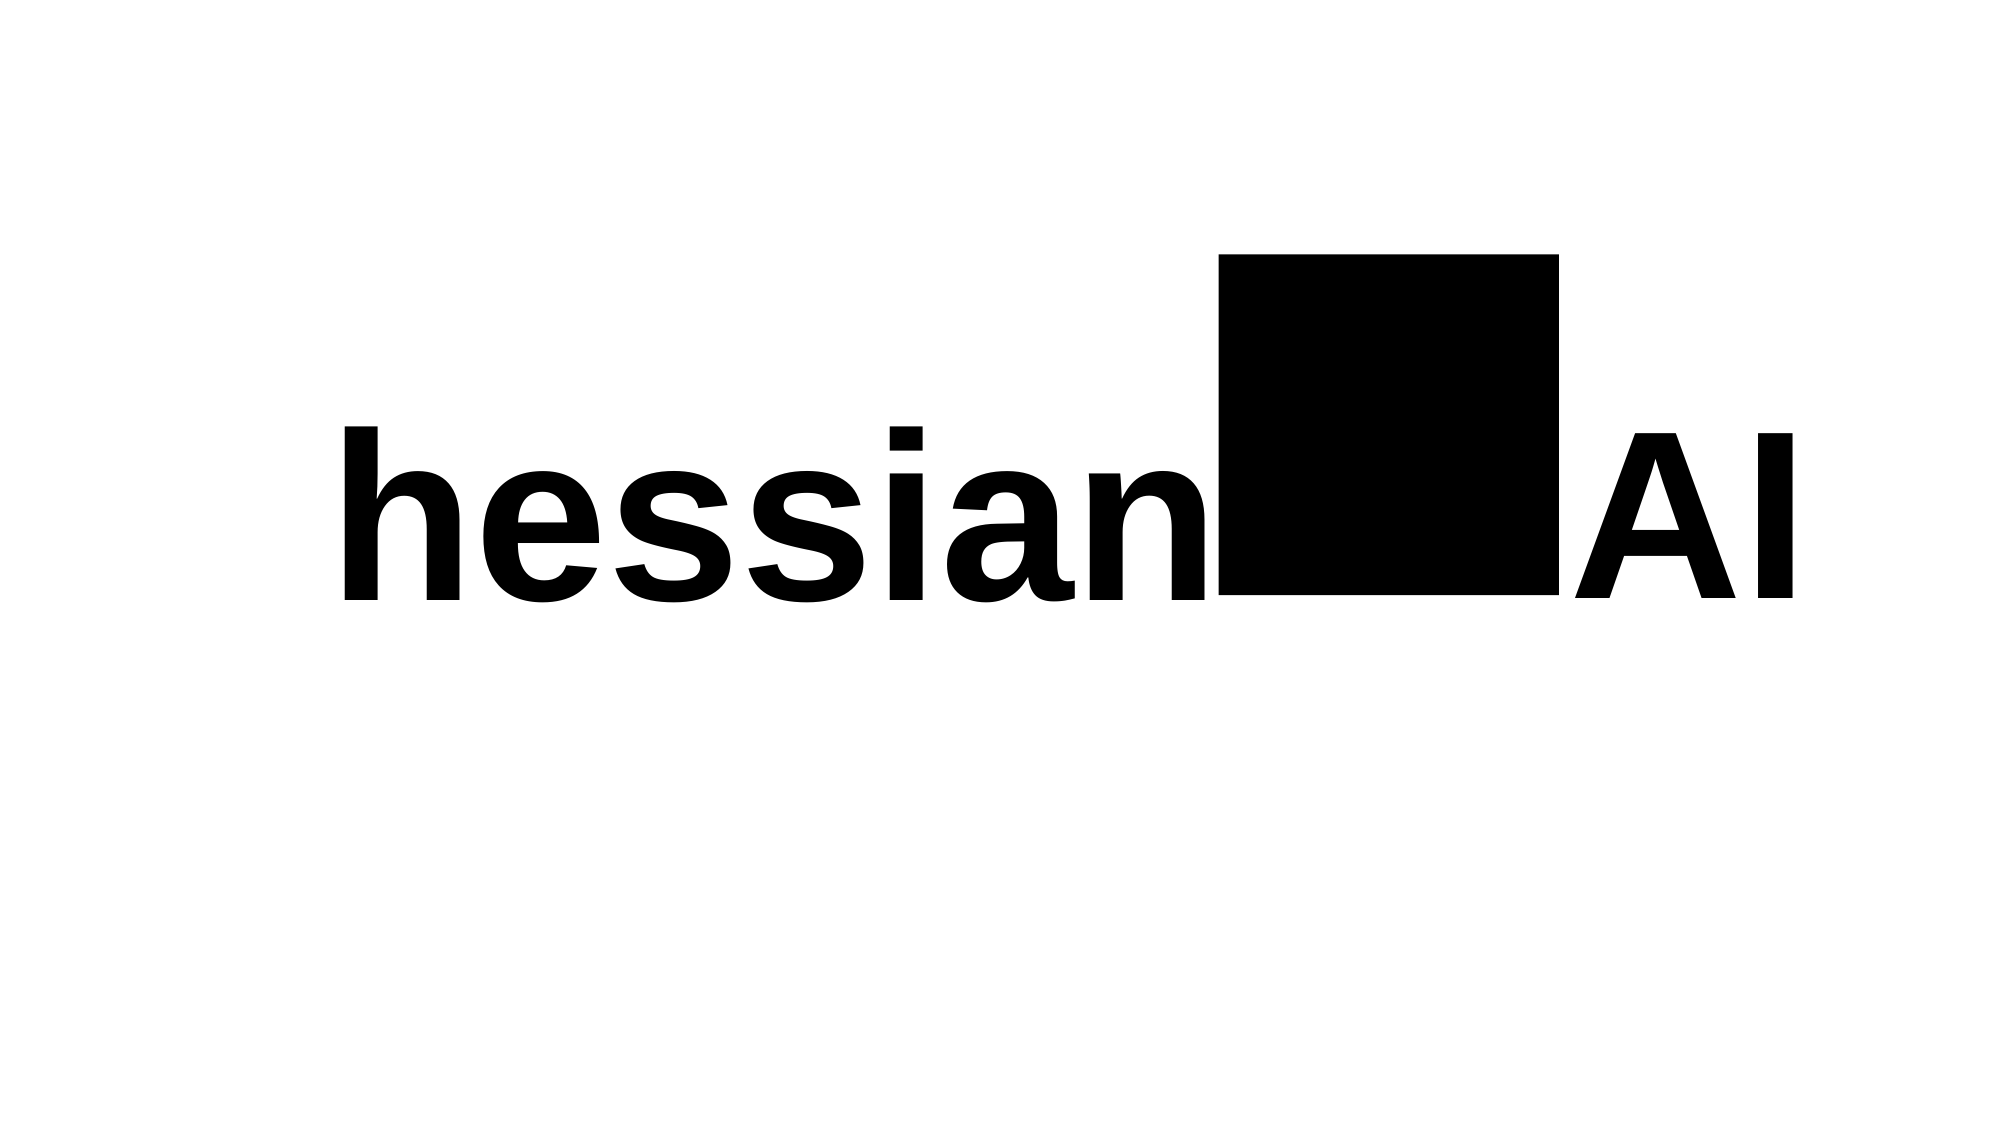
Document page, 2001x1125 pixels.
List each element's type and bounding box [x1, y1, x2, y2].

text_box [308, 353, 1847, 660]
text_box [1218, 253, 1560, 353]
text_box [269, 394, 1560, 665]
